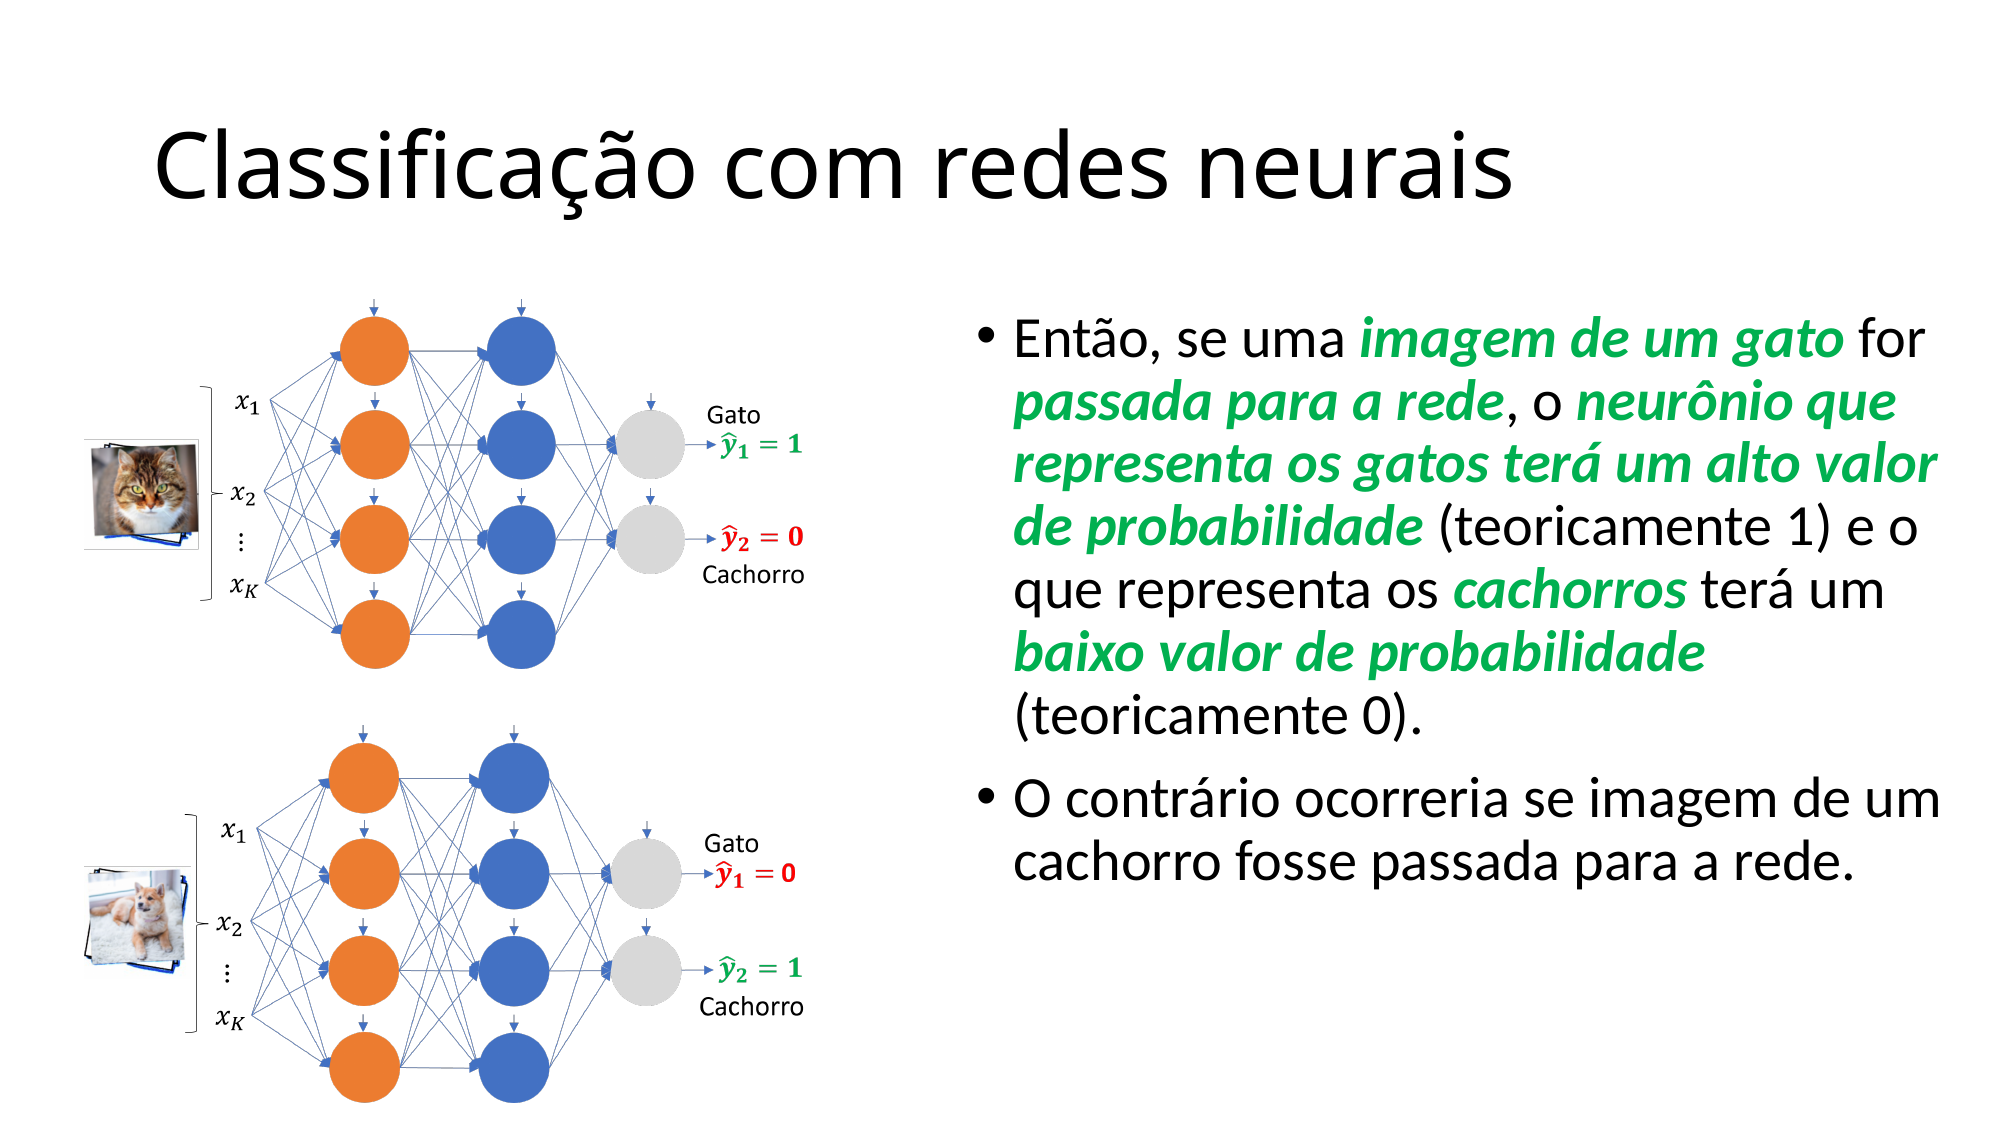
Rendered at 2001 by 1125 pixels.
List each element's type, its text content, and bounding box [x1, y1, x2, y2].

picture [84, 299, 827, 669]
title Classificação com redes neurais [137, 59, 1863, 278]
picture [84, 725, 827, 1104]
list Então, se uma imagem de um gato for passada para a rede, o neurônio que representa os gatos terá um alto valor de probabilidade (teoricamente 1) e o que representa os cachorros terá um baixo valor de probabilidade (teoricamente 0). O contrário ocorreria se imagem de um cachorro fosse passada para a rede. [961, 299, 1985, 1125]
